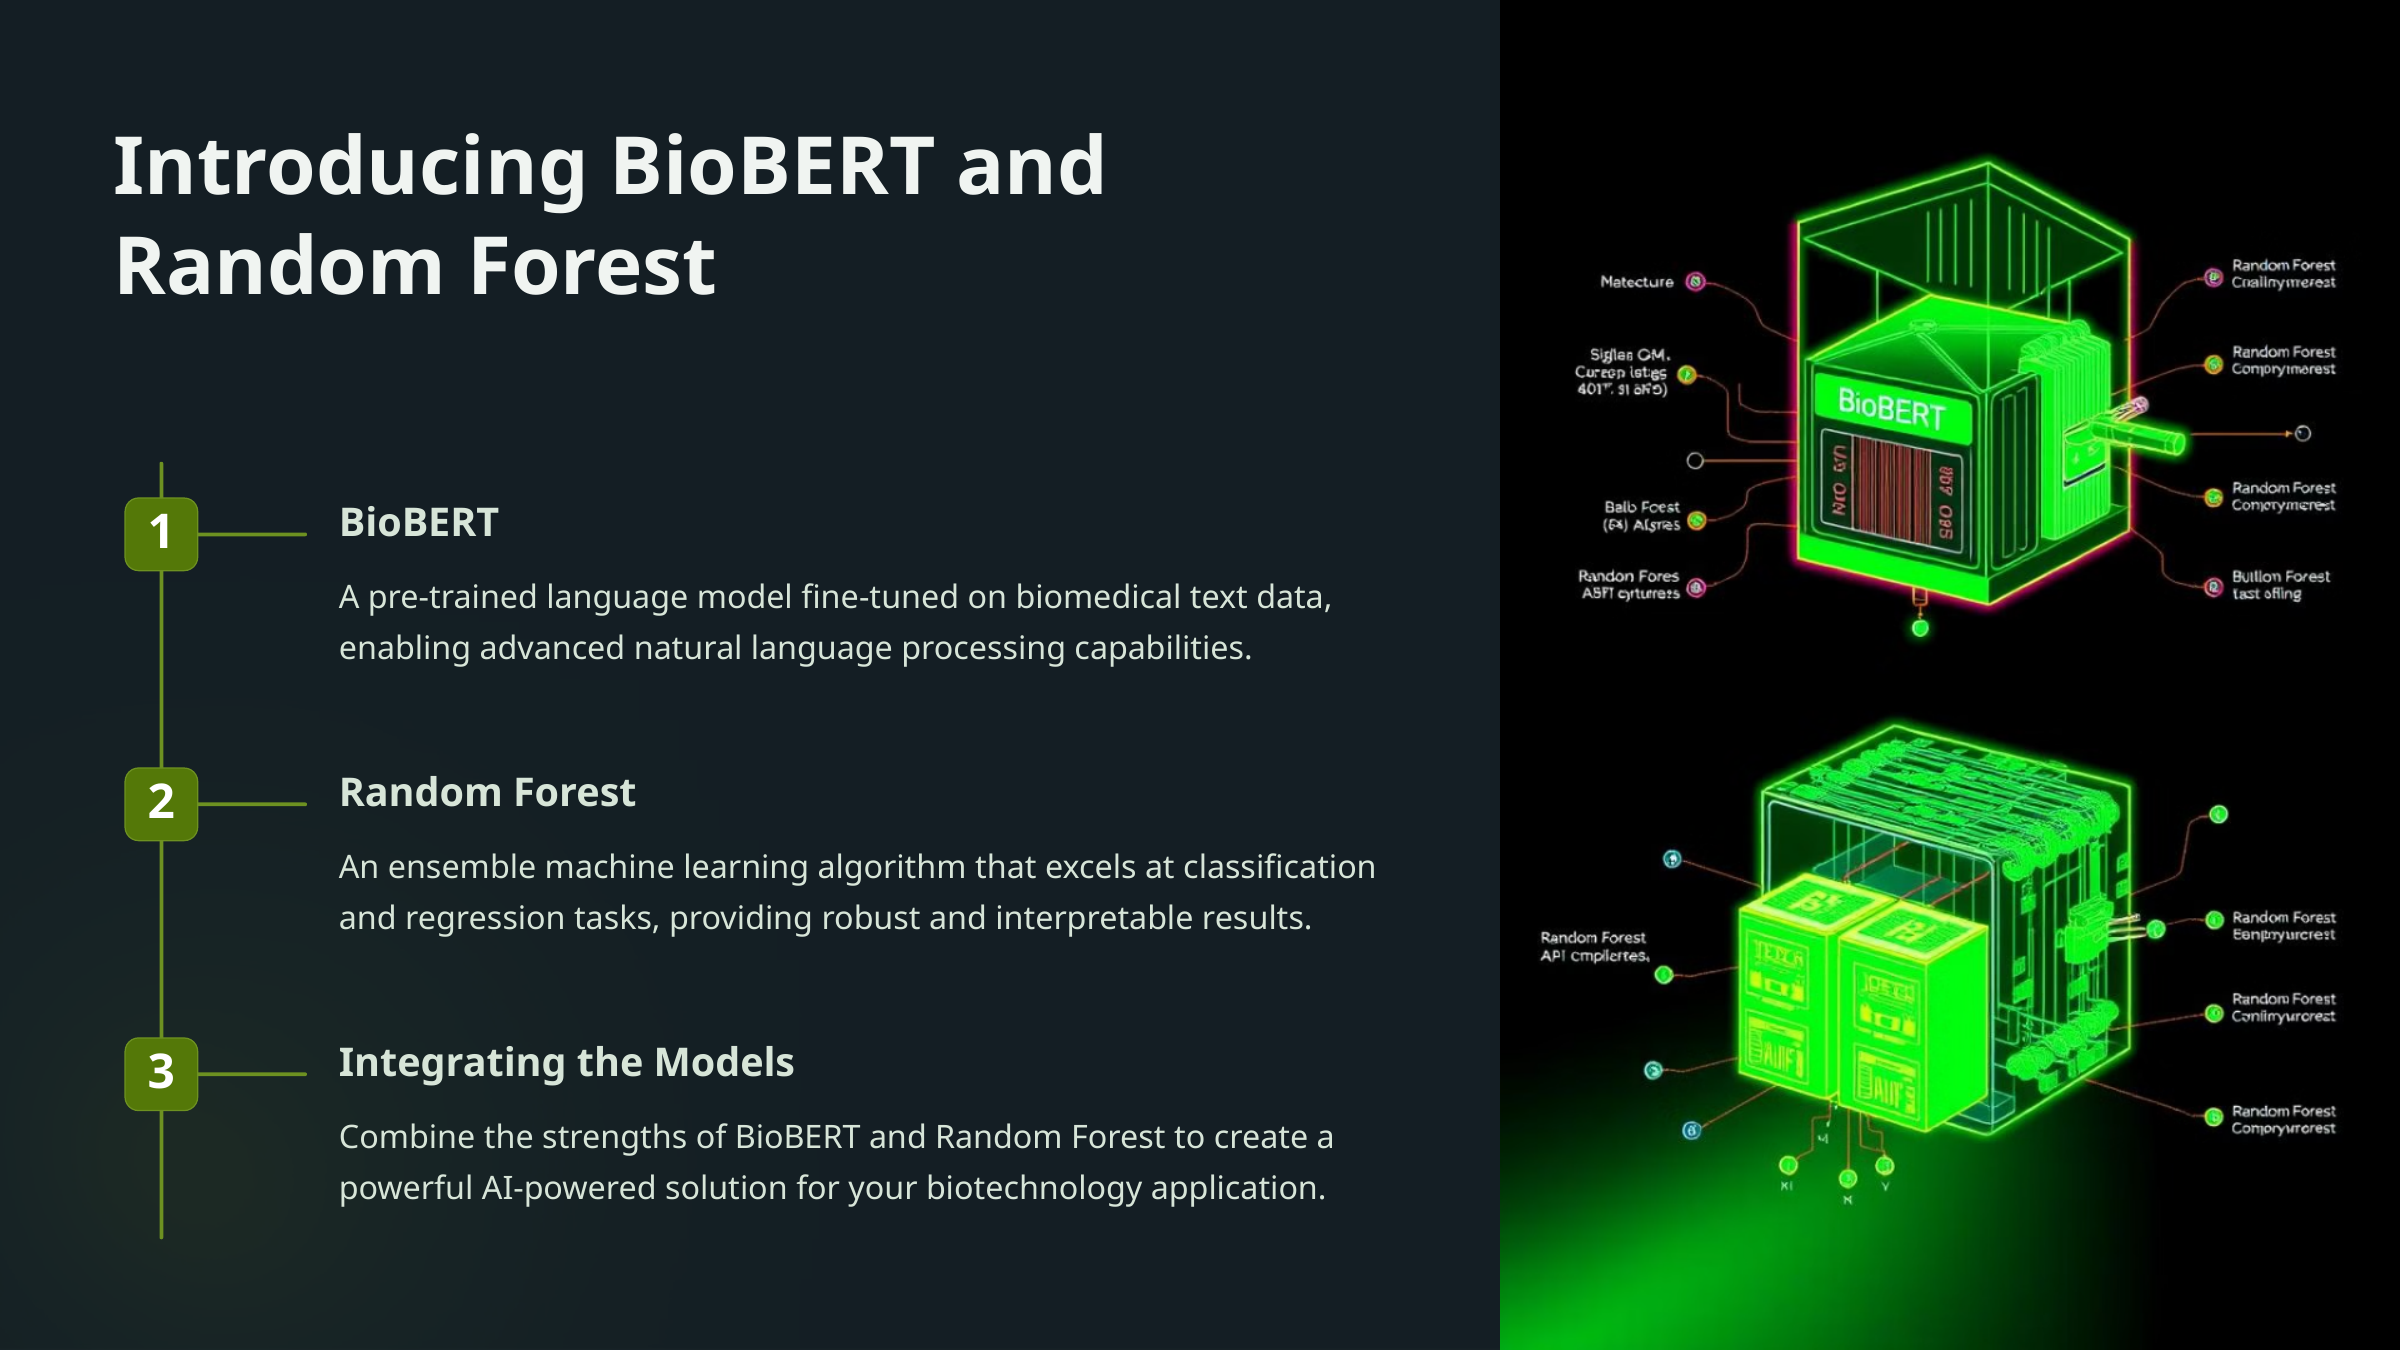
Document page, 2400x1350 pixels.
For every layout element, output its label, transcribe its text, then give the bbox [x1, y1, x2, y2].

text_box [125, 1037, 198, 1111]
text_box [198, 532, 307, 537]
text_box A pre-trained language model fine-tuned on biomedical text data, enabling advanced natural language processing capabilities. [339, 563, 1387, 668]
text_box Introducing BioBERT and Random Forest [113, 110, 1387, 414]
text_box [159, 571, 164, 767]
text_box An ensemble machine learning algorithm that excels at classification and regression tasks, providing robust and interpretable results. [339, 833, 1387, 938]
picture [1499, 0, 2400, 1350]
text_box 2 [137, 780, 186, 829]
text_box BioBERT [339, 493, 743, 545]
text_box 3 [135, 1050, 187, 1099]
text_box [198, 802, 307, 807]
text_box [159, 841, 164, 1037]
text_box [159, 461, 164, 497]
text_box Integrating the Models [338, 1033, 1055, 1085]
text_box Random Forest [339, 763, 842, 815]
text_box [125, 767, 198, 841]
text_box Combine the strengths of BioBERT and Random Forest to create a powerful AI-powered solution for your biotechnology application. [339, 1103, 1387, 1208]
text_box [125, 497, 198, 571]
text_box [159, 1111, 164, 1240]
text_box 1 [148, 510, 175, 559]
text_box [198, 1072, 307, 1077]
